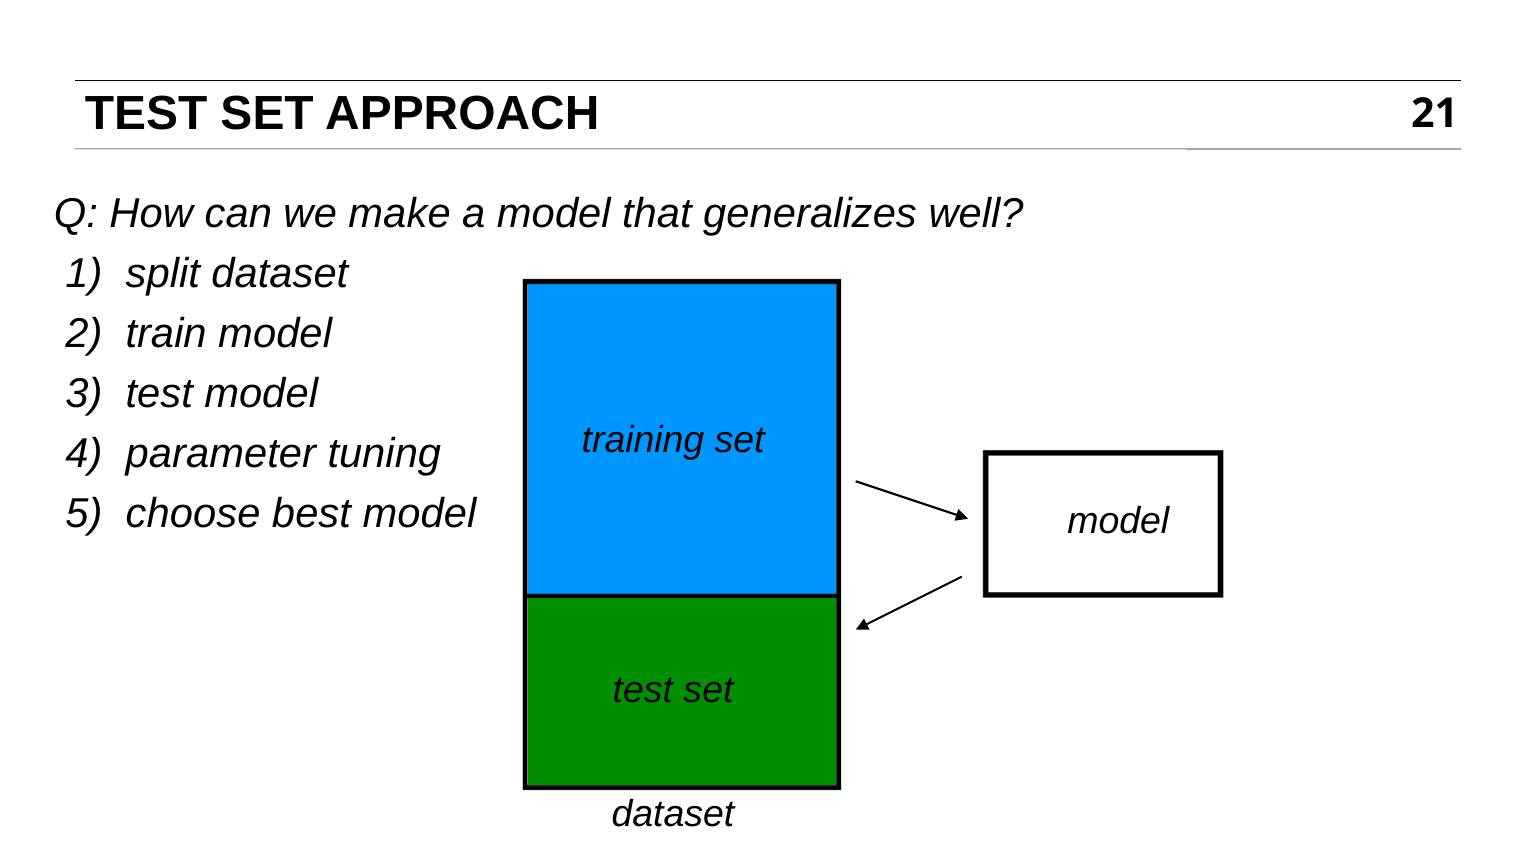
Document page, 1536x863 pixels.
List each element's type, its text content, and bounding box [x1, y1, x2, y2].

picture [517, 275, 844, 794]
text_box Q: How can we make a model that generalizes well? 1) split dataset 2) train model 3) test model 4) parameter tuning 5) choose best model [46, 168, 1032, 544]
slide_number 21 [1410, 85, 1465, 144]
picture [956, 423, 1256, 632]
title TEST SET APPROACH [76, 82, 1369, 251]
text_box dataset [603, 794, 742, 841]
text_box [855, 579, 956, 630]
